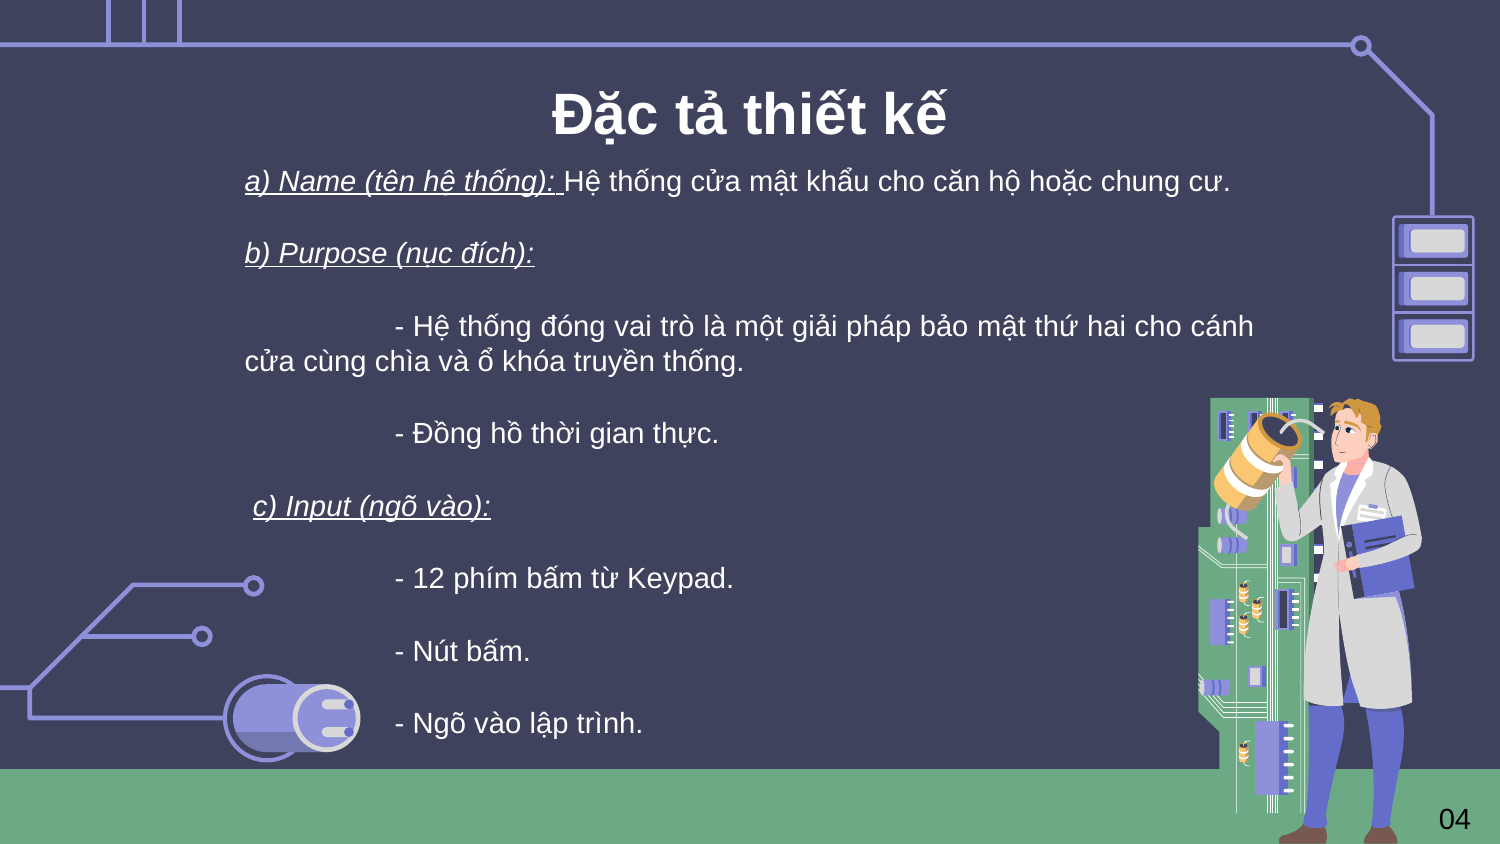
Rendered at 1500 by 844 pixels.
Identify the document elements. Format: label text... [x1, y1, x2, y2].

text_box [0, 577, 361, 763]
text_box a) Name (tên hệ thống): Hệ thống cửa mật khẩu cho căn hộ hoặc chung cư. b) Purpose (nục đích): - Hệ thống đóng vai trò là một giải pháp bảo mật thứ hai cho cánh cửa cùng chìa và ổ khóa truyền thống. - Đồng hồ thời gian thực. c) Input (ngõ vào): - 12 phím bấm từ Keypad. - Nút bấm. - Ngõ vào lập trình. [229, 155, 1271, 747]
title Đặc tả thiết kế [118, 60, 1382, 155]
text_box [1198, 397, 1423, 844]
text_box 04 [1427, 793, 1487, 843]
